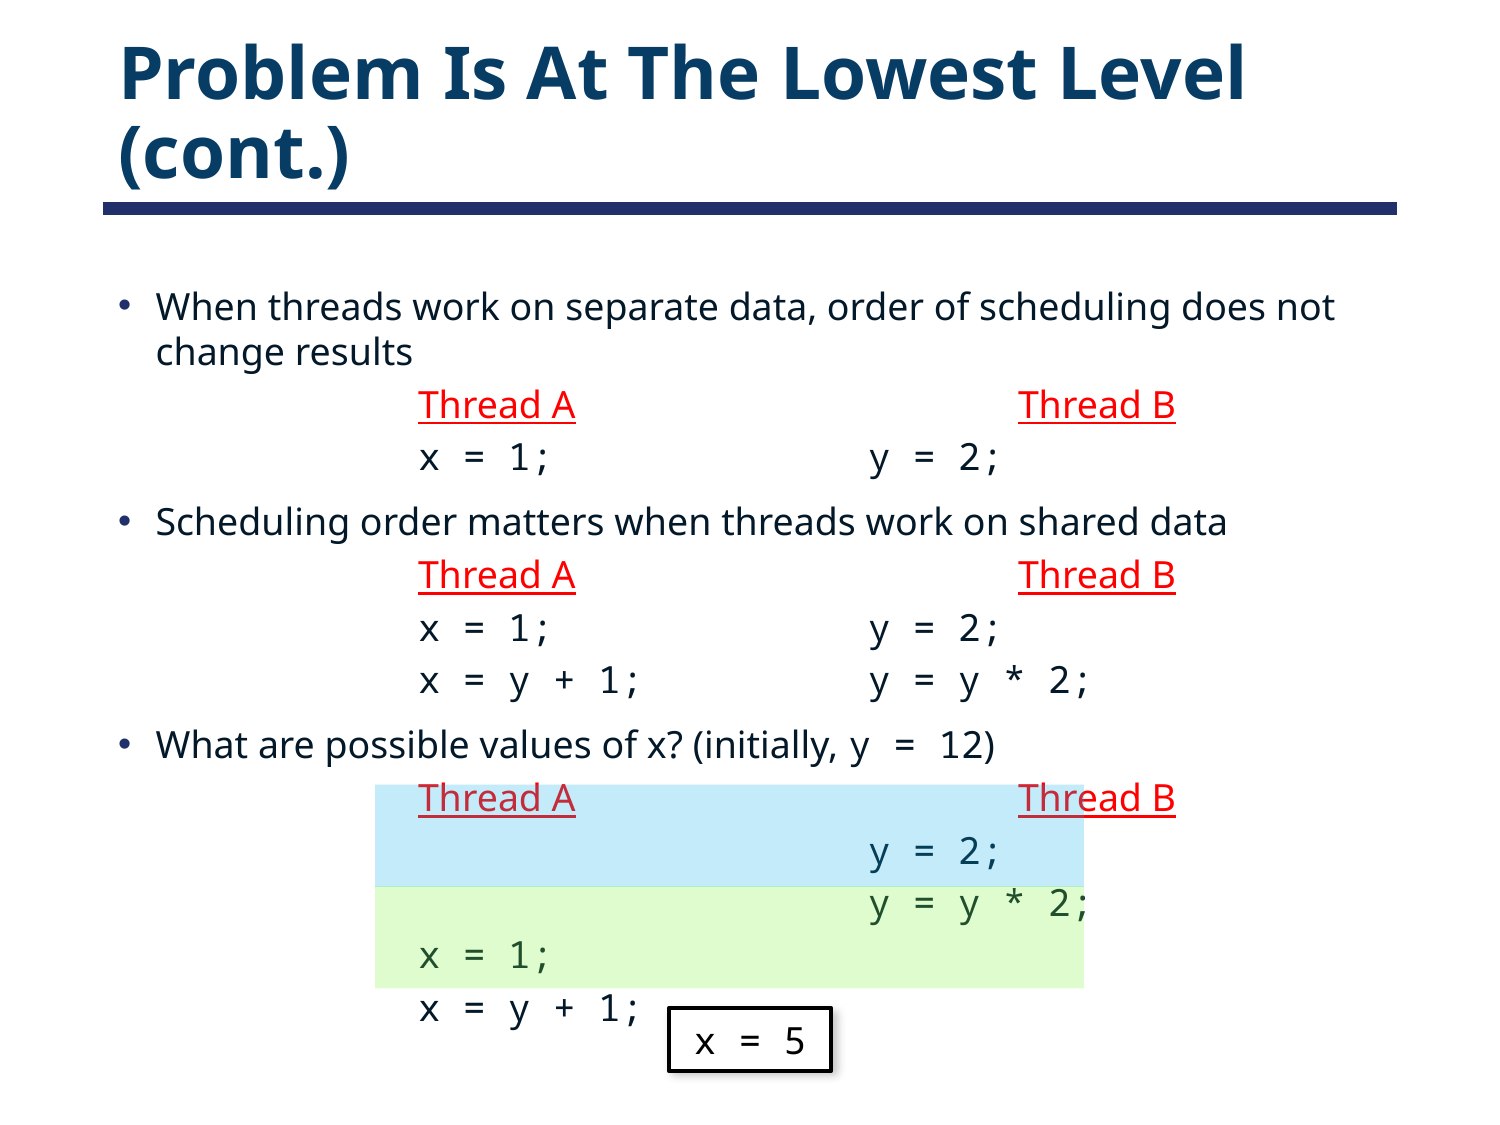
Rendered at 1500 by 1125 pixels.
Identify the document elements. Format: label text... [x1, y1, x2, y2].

list When threads work on separate data, order of scheduling does not change results Thread A Thread B x = 1; y = 2; Scheduling order matters when threads work on shared data Thread A Thread B x = 1; y = 2; x = y + 1; y = y * 2; What are possible values of x? (initially, y = 12) Thread A Thread B y = 2; y = y * 2; x = 1; x = y + 1; [103, 275, 1397, 1091]
text_box [375, 886, 1084, 989]
title Problem Is At The Lowest Level (cont.) [103, 34, 1397, 197]
text_box [375, 784, 1084, 886]
text_box x = 5 [668, 1008, 832, 1071]
